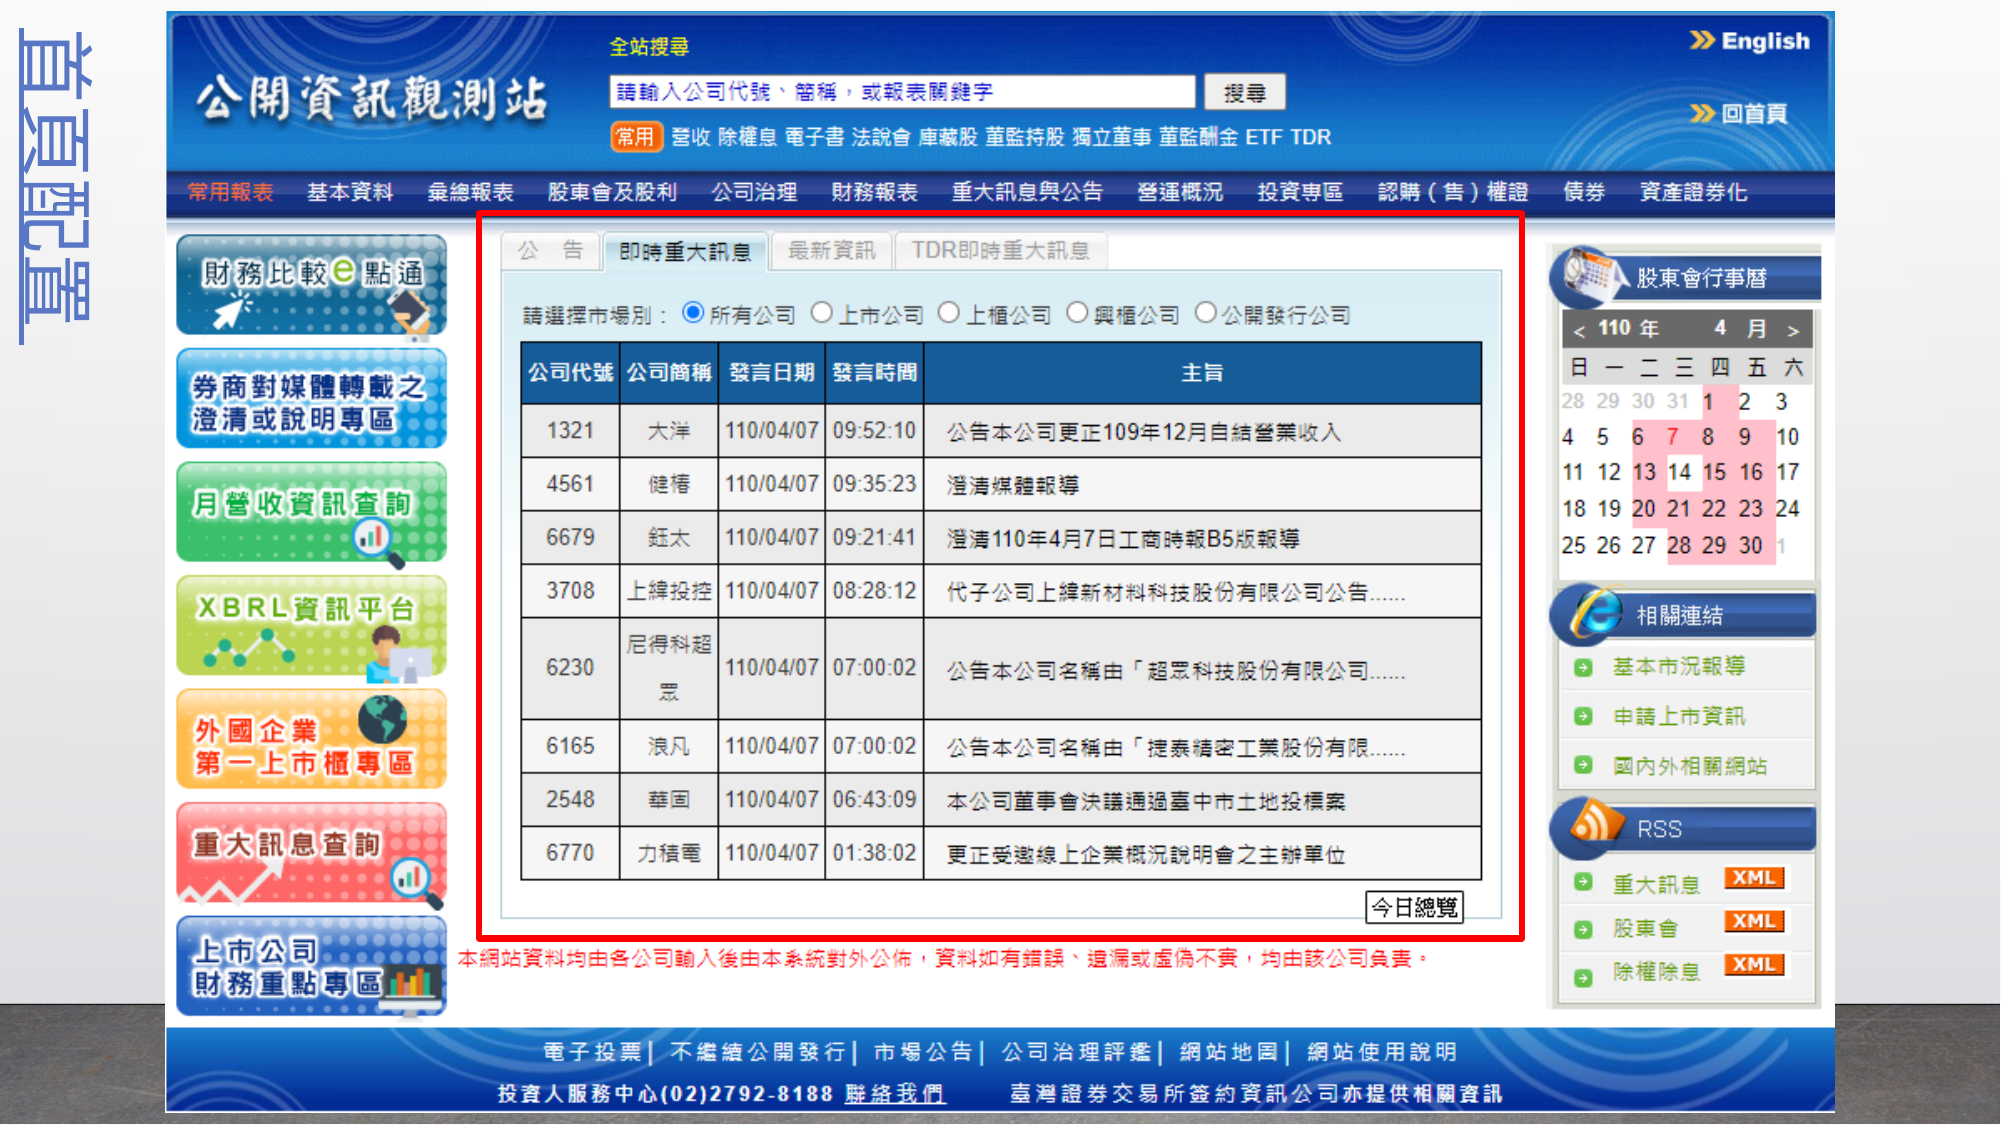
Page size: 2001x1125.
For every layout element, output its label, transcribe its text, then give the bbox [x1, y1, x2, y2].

picture [0, 11, 2000, 1124]
text_box 首頁配置 [0, 13, 112, 406]
